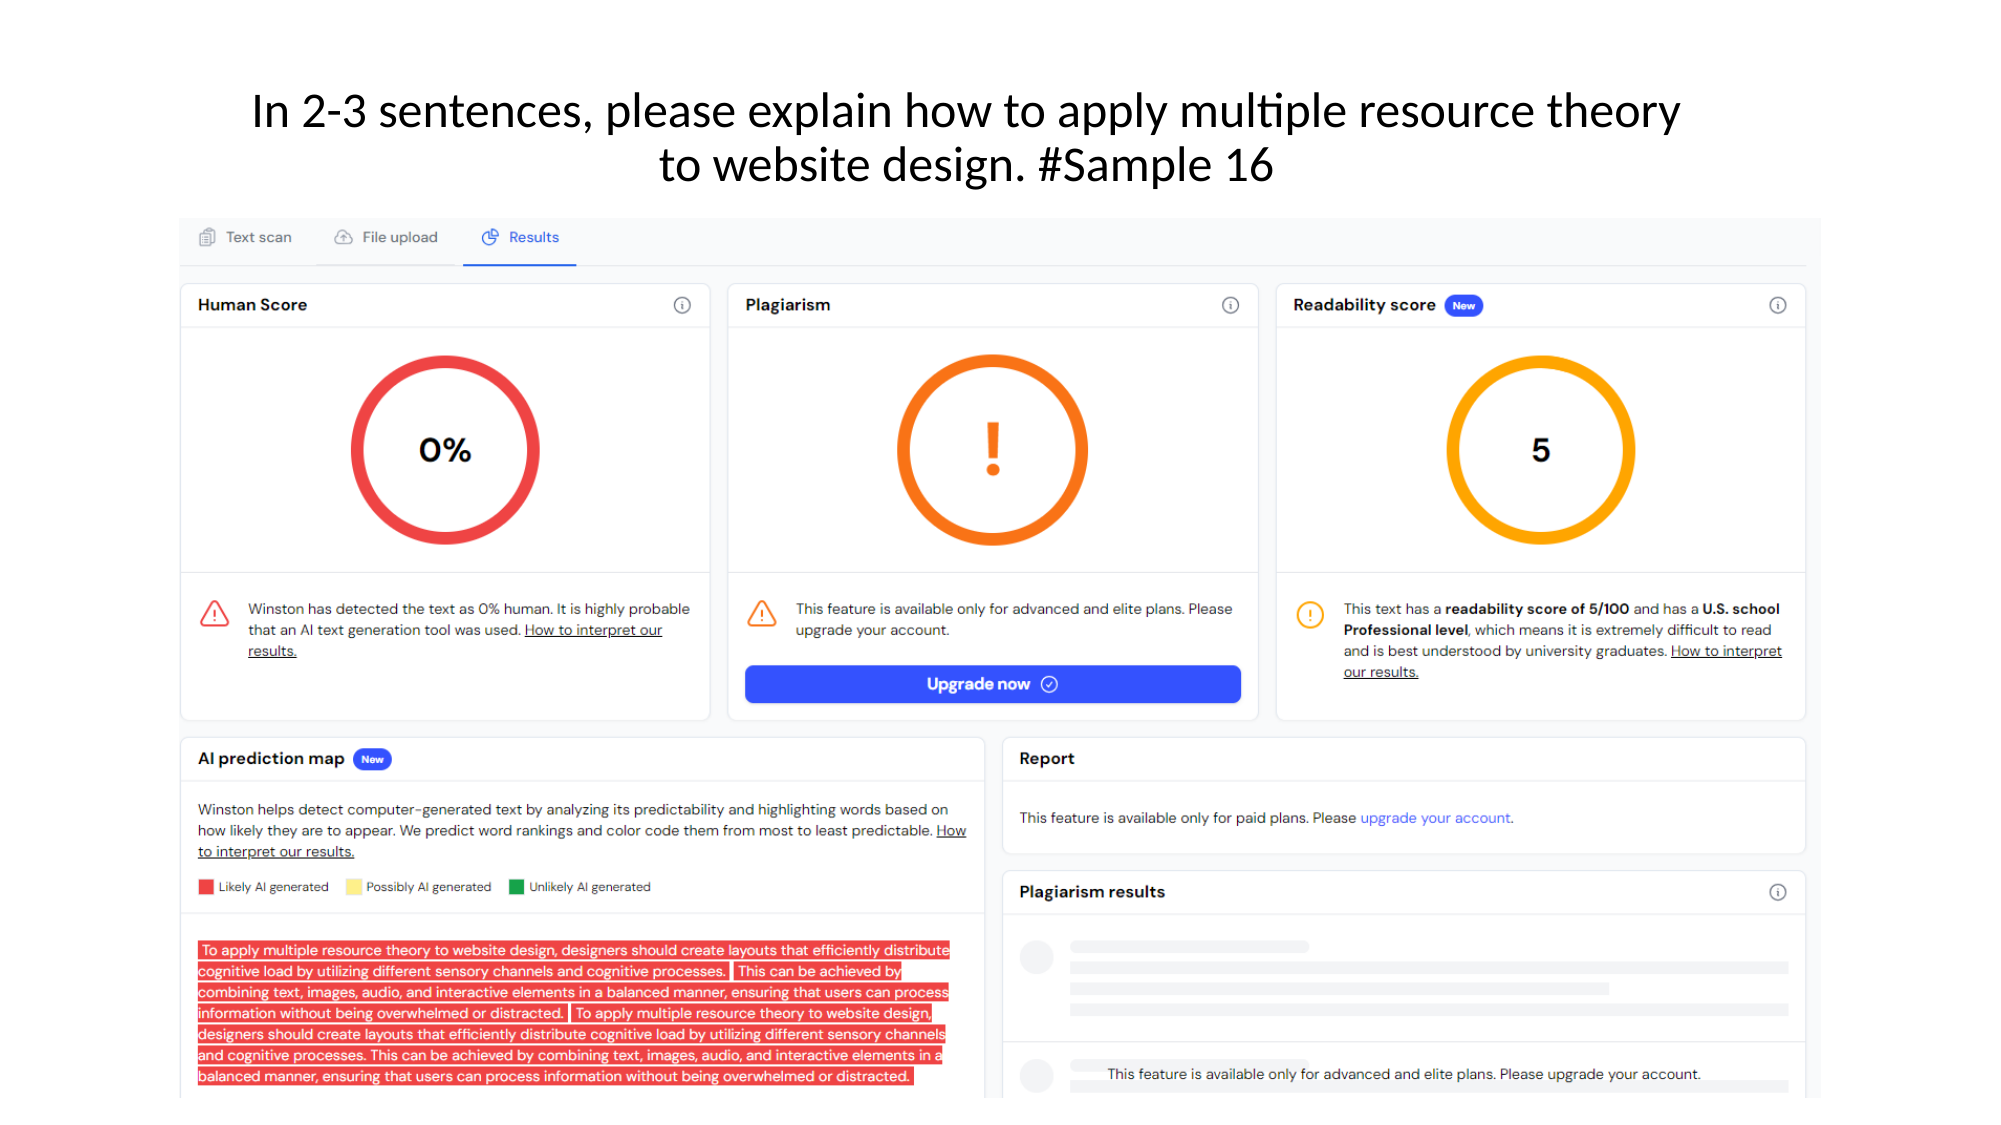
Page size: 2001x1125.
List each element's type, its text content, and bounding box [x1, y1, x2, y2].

subtitle In 2-3 sentences, please explain how to apply multiple resource theory to website design. #Sample 16 [216, 76, 1717, 218]
picture [179, 218, 1821, 1098]
